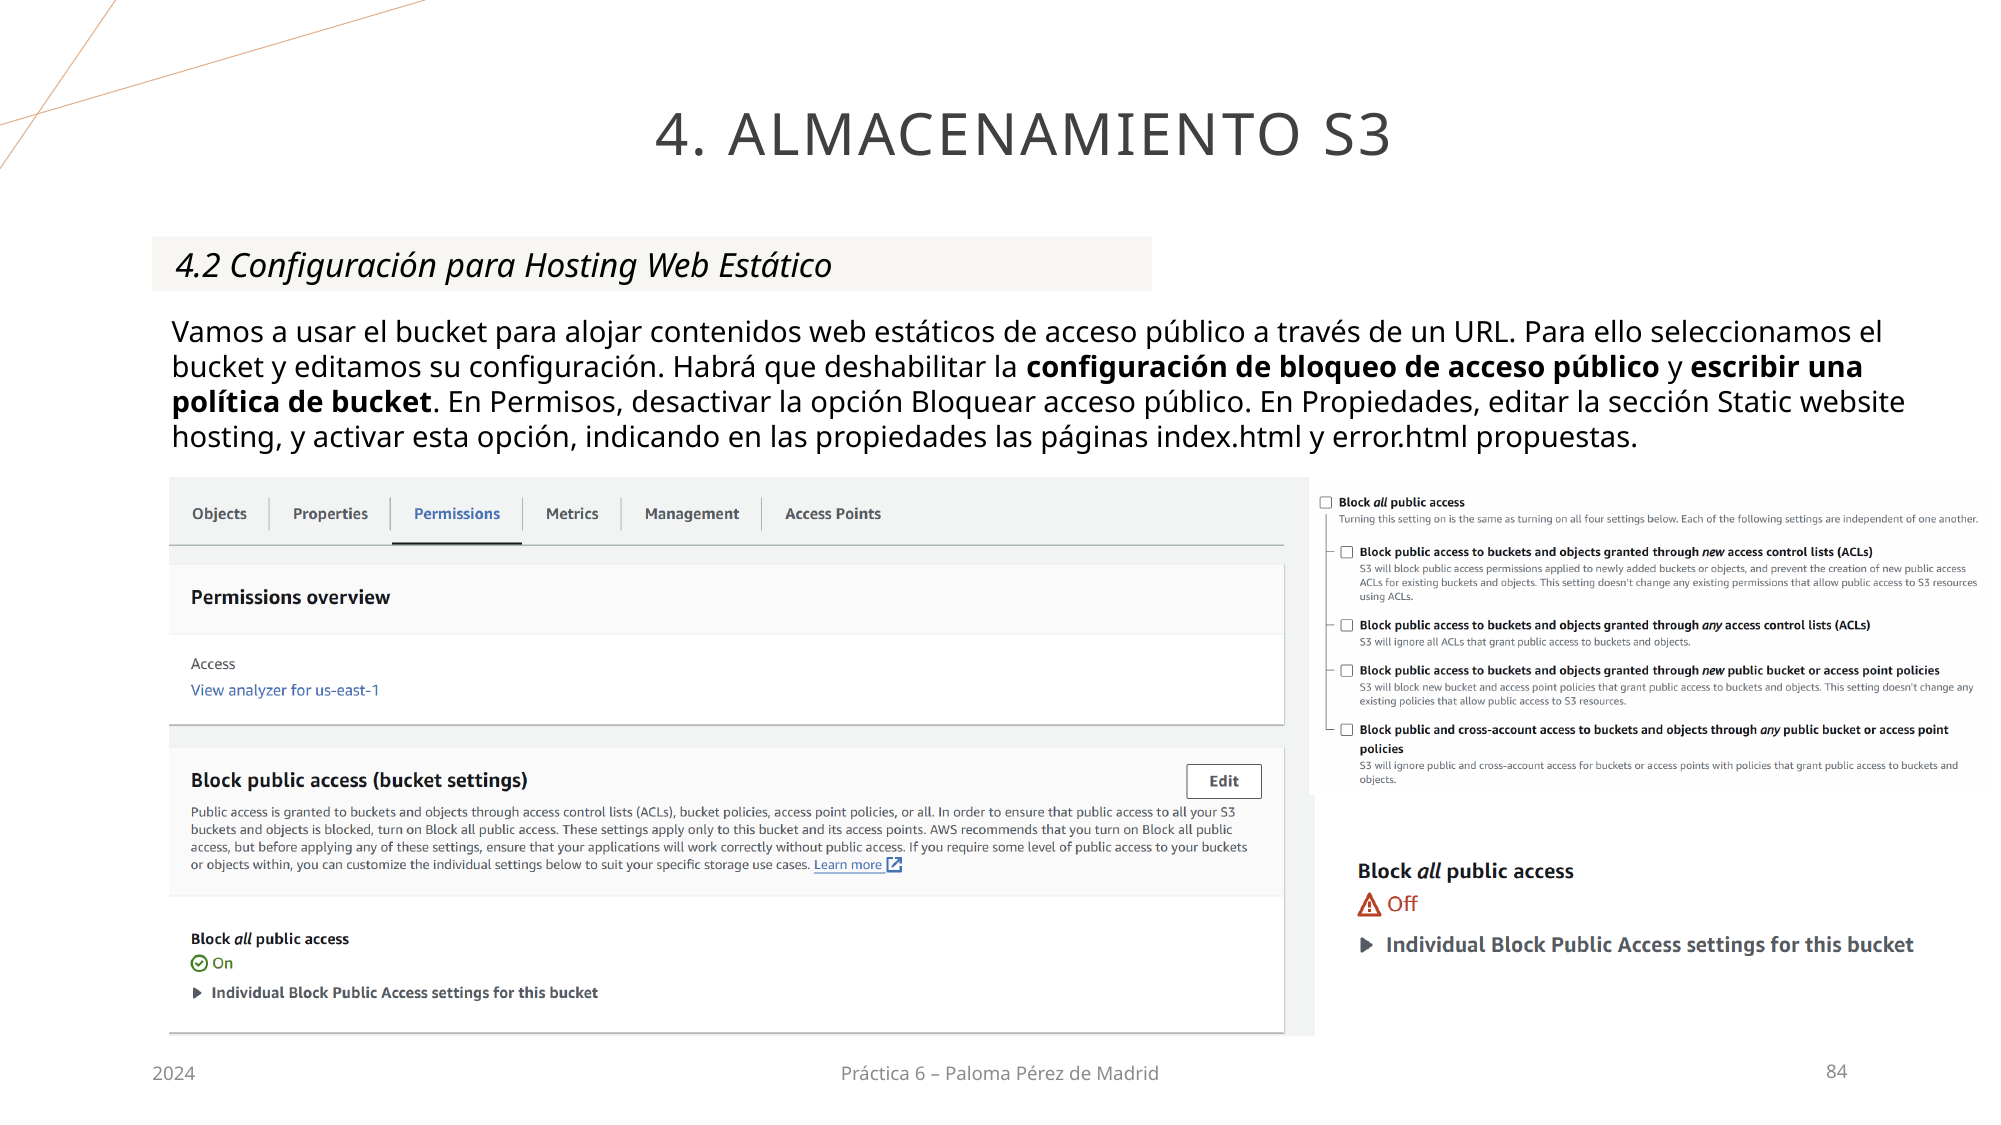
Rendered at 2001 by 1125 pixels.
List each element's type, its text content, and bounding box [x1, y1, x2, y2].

text_box Vamos a usar el bucket para alojar contenidos web estáticos de acceso público a través de un URL. Para ello seleccionamos el bucket y editamos su configuración. Habrá que deshabilitar la configuración de bloqueo de acceso público y escribir una política de bucket. En Permisos, desactivar la opción Bloquear acceso público. En Propiedades, editar la sección Static website hosting, y activar esta opción, indicando en las propiedades las páginas index.html y error.html propuestas. [156, 306, 1940, 461]
slide_number 2024 [137, 1042, 588, 1103]
title 4. Almacenamiento s3 [112, 62, 1940, 280]
footer Práctica 6 – Paloma Pérez de Madrid [662, 1042, 1338, 1103]
picture [169, 477, 1993, 1036]
slide_number 84 [1412, 1042, 1863, 1103]
text_box 4.2 Configuración para Hosting Web Estático [152, 236, 1153, 292]
picture [1346, 838, 1929, 980]
